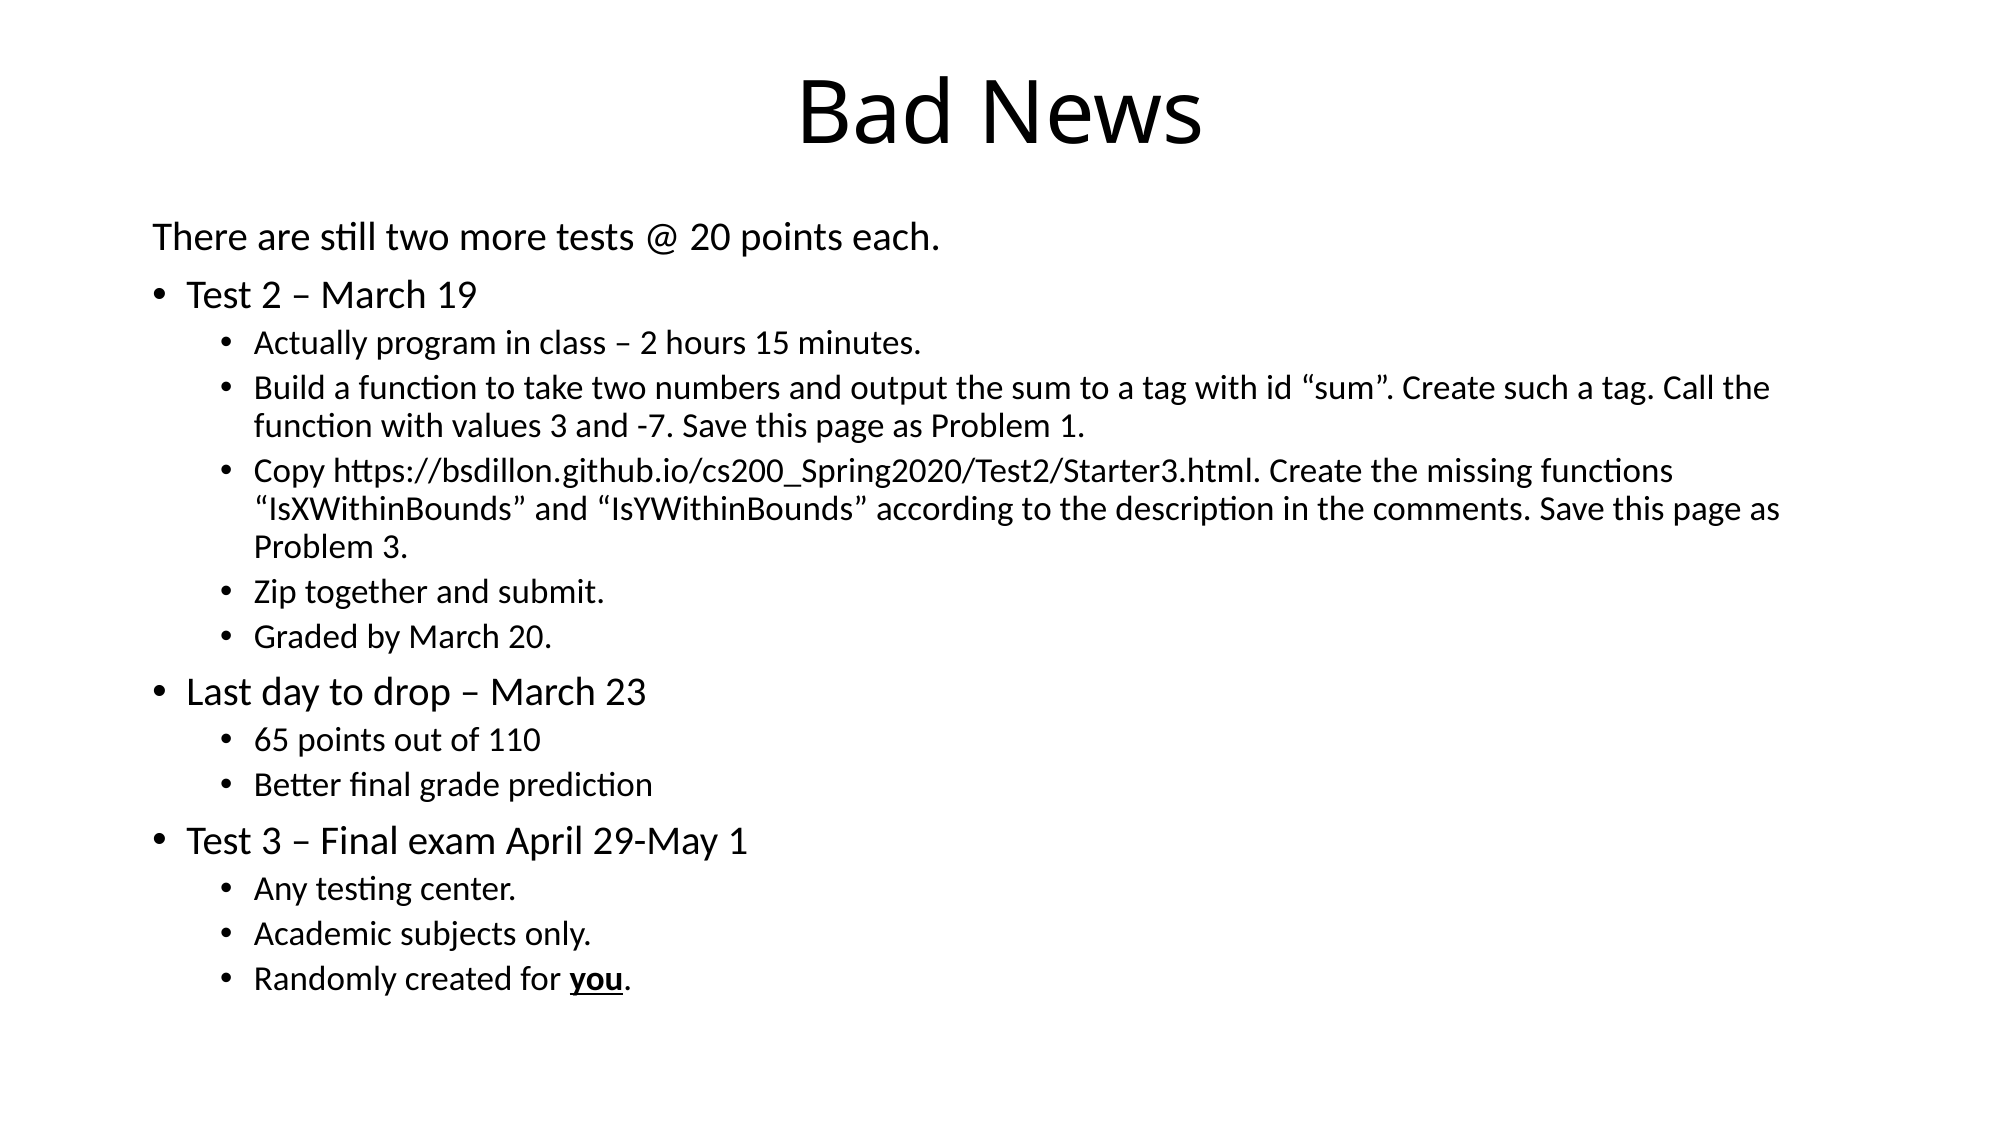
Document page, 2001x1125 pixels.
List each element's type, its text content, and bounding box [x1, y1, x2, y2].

title Bad News [137, 59, 1863, 170]
list There are still two more tests @ 20 points each. Test 2 – March 19 Actually program in class – 2 hours 15 minutes. Build a function to take two numbers and output the sum to a tag with id “sum”. Create such a tag. Call the function with values 3 and -7. Save this page as Problem 1. Copy https://bsdillon.github.io/cs200_Spring2020/Test2/Starter3.html. Create the missing functions “IsXWithinBounds” and “IsYWithinBounds” according to the description in the comments. Save this page as Problem 3. Zip together and submit. Graded by March 20. Last day to drop – March 23 65 points out of 110 Better final grade prediction Test 3 – Final exam April 29-May 1 Any testing center. Academic subjects only. Randomly created for you. [137, 207, 1863, 1014]
